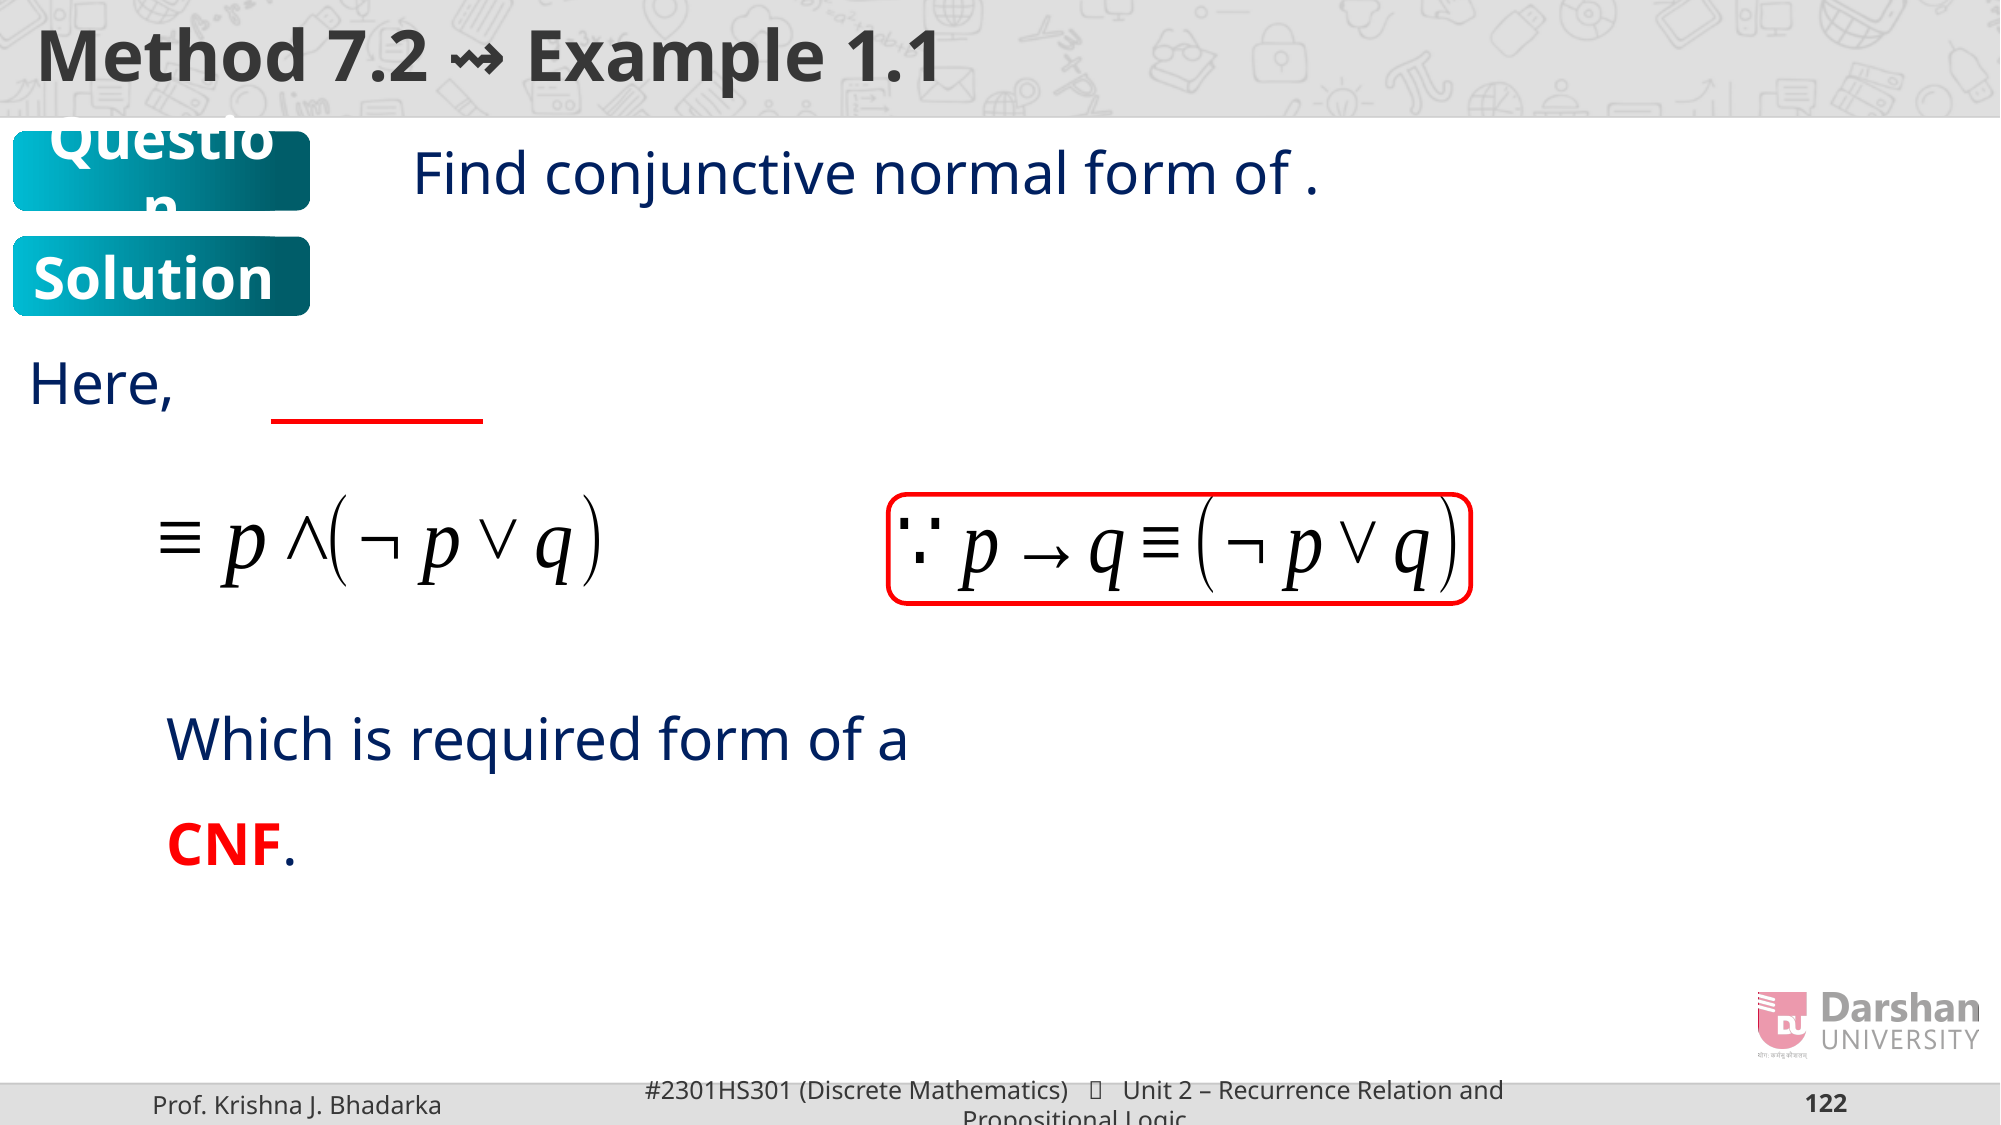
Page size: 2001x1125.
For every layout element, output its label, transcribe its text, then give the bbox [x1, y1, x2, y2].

table_header [1758, 992, 1979, 1059]
title Method 7.2 ⇝ Example 1.1 [0, 0, 2000, 117]
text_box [888, 487, 1471, 604]
text_box Question [13, 131, 311, 211]
text_box Solution [13, 236, 311, 316]
text_box Which is required form of a CNF. [151, 660, 937, 779]
